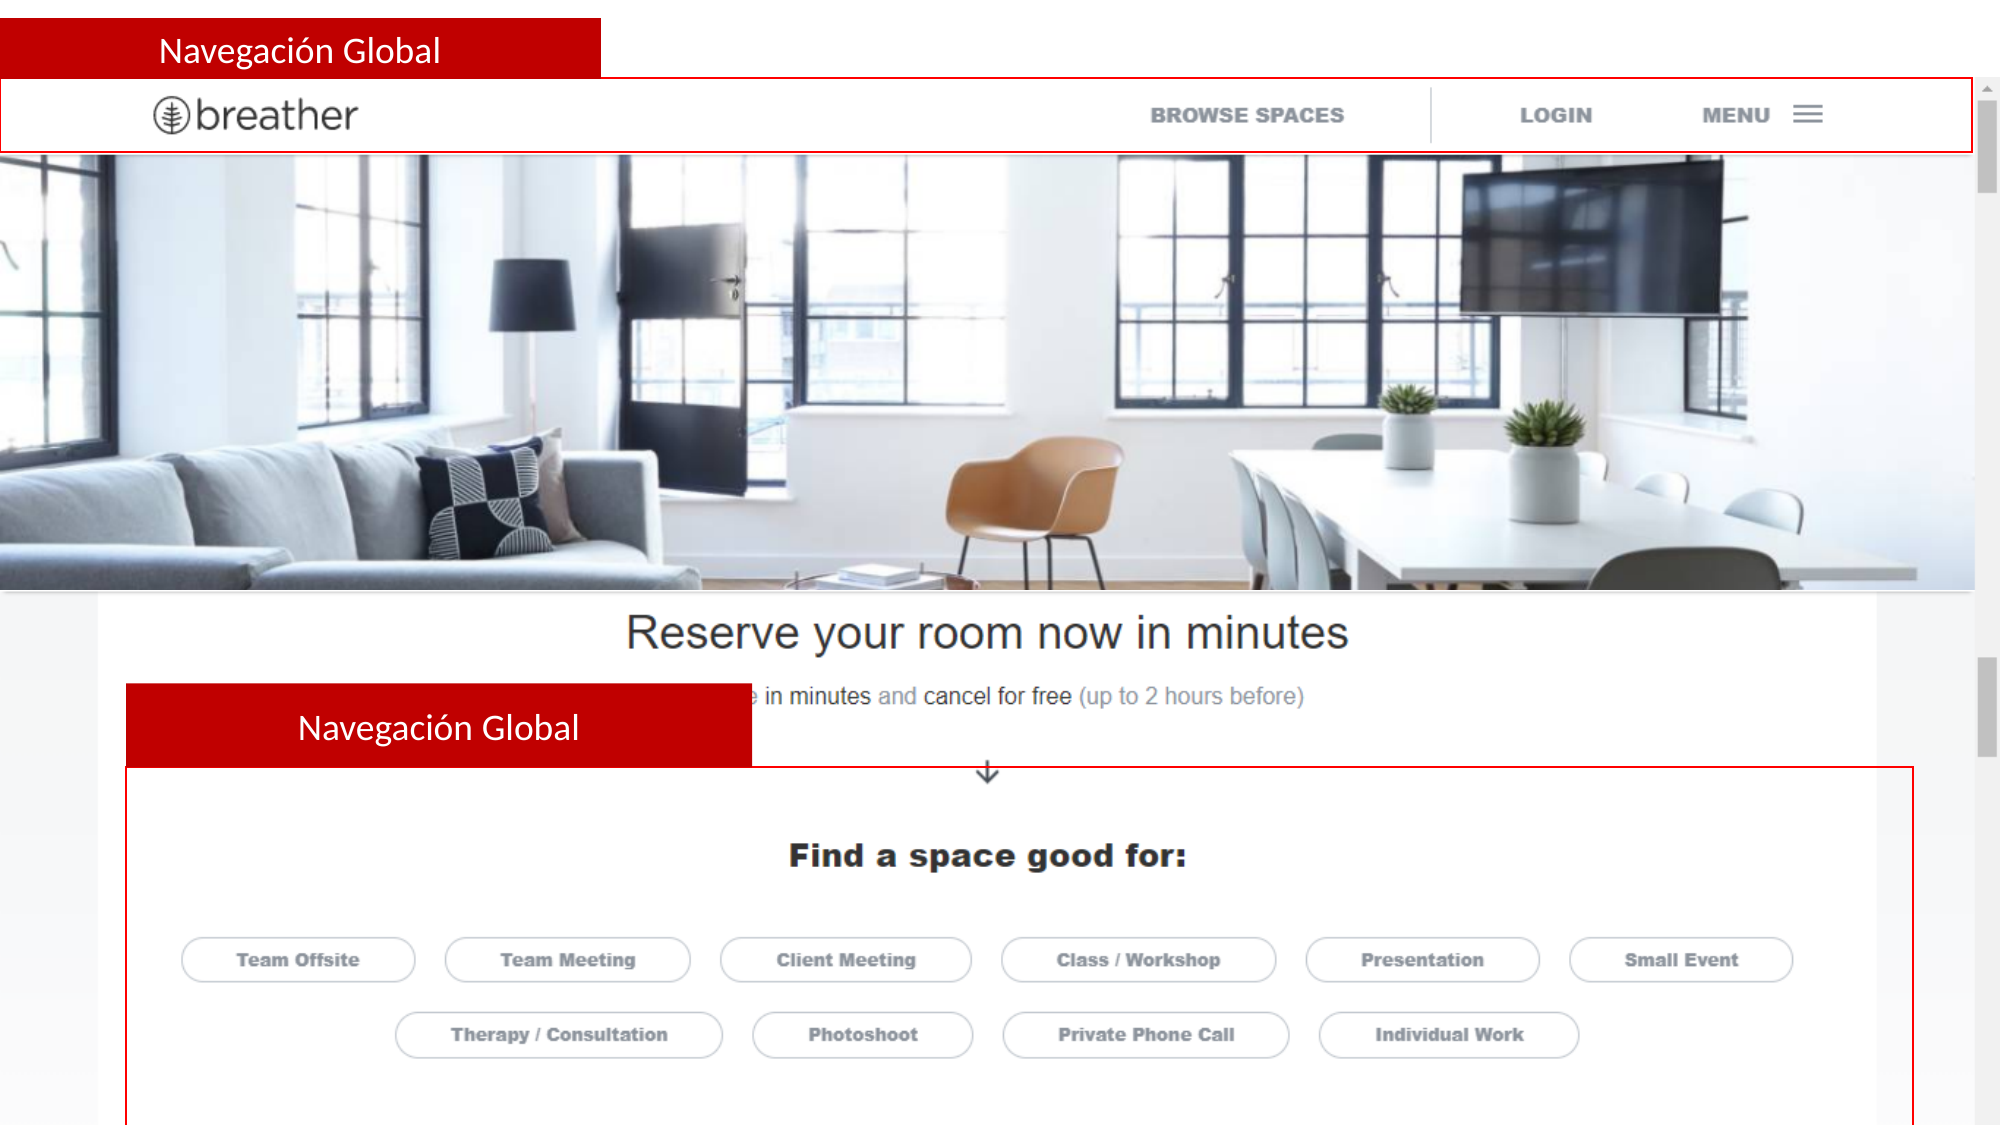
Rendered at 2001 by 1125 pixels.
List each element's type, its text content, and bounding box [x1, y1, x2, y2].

picture [0, 77, 2000, 1125]
text_box Navegación Global [0, 18, 601, 77]
